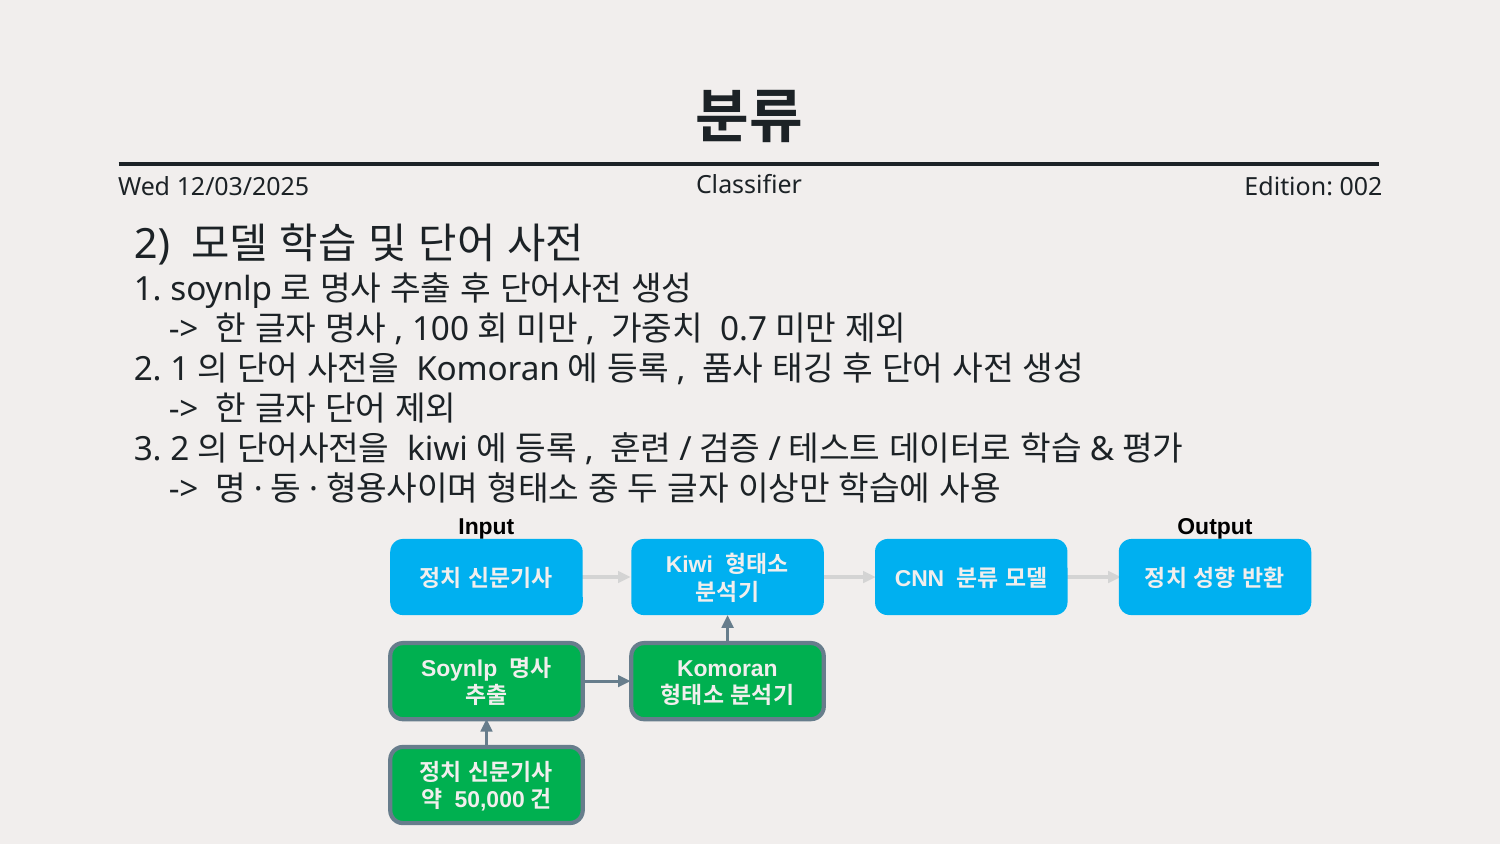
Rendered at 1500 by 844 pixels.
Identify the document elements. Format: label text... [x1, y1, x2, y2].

text_box Classifier [517, 169, 981, 198]
title 분류 [262, 79, 1236, 149]
list 2) 모델 학습 및 단어 사전 1. soynlp로 명사 추출 후 단어사전 생성 -> 한 글자 명사, 100회 미만, 가중치 0.7미만 제외 2. 1의 단어 사전을 Komoran에 등록, 품사 태깅 후 단어 사전 생성 -> 한 글자 단어 제외 3. 2의 단어사전을 kiwi에 등록, 훈련/검증/테스트 데이터로 학습&평가 -> 명·동·형용사이며 형태소 중 두 글자 이상만 학습에 사용 [93, 202, 1446, 685]
text_box Wed 12/03/2025 [118, 171, 371, 200]
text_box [390, 503, 1312, 824]
text_box Edition: 002 [1129, 171, 1383, 200]
